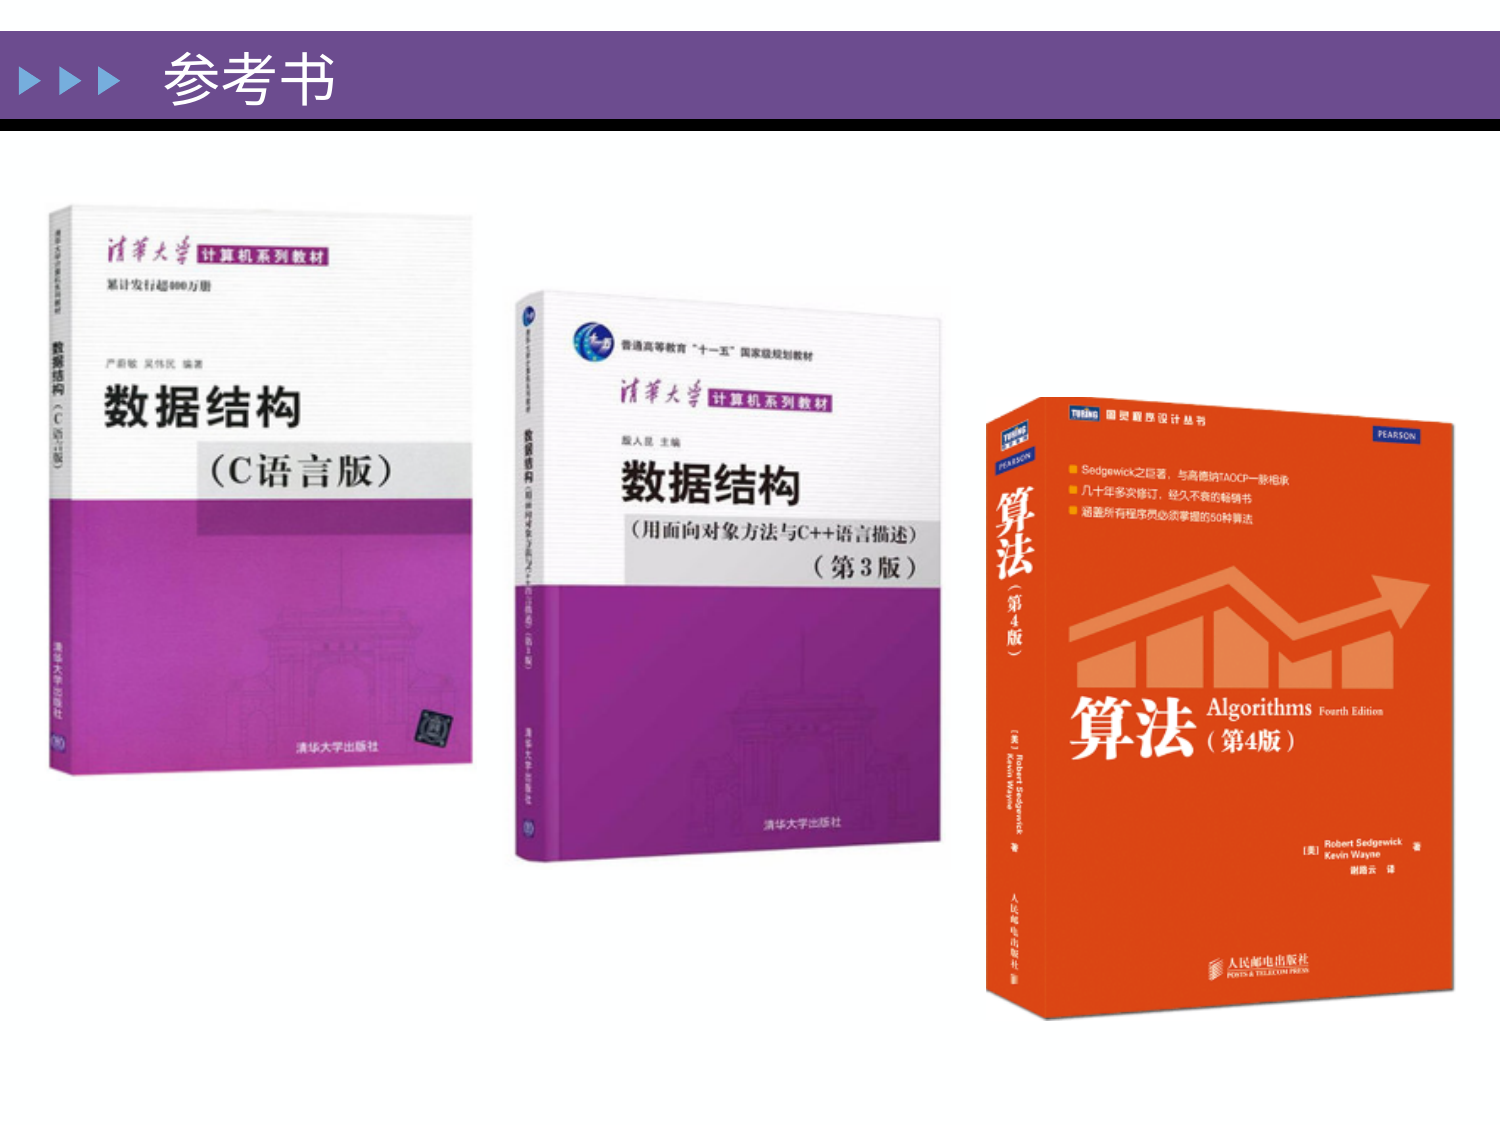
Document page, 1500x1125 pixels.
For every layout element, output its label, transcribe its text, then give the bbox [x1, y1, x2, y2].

picture [986, 396, 1460, 1022]
text_box 参考书 [147, 18, 1500, 138]
picture [501, 285, 952, 871]
picture [40, 196, 478, 781]
